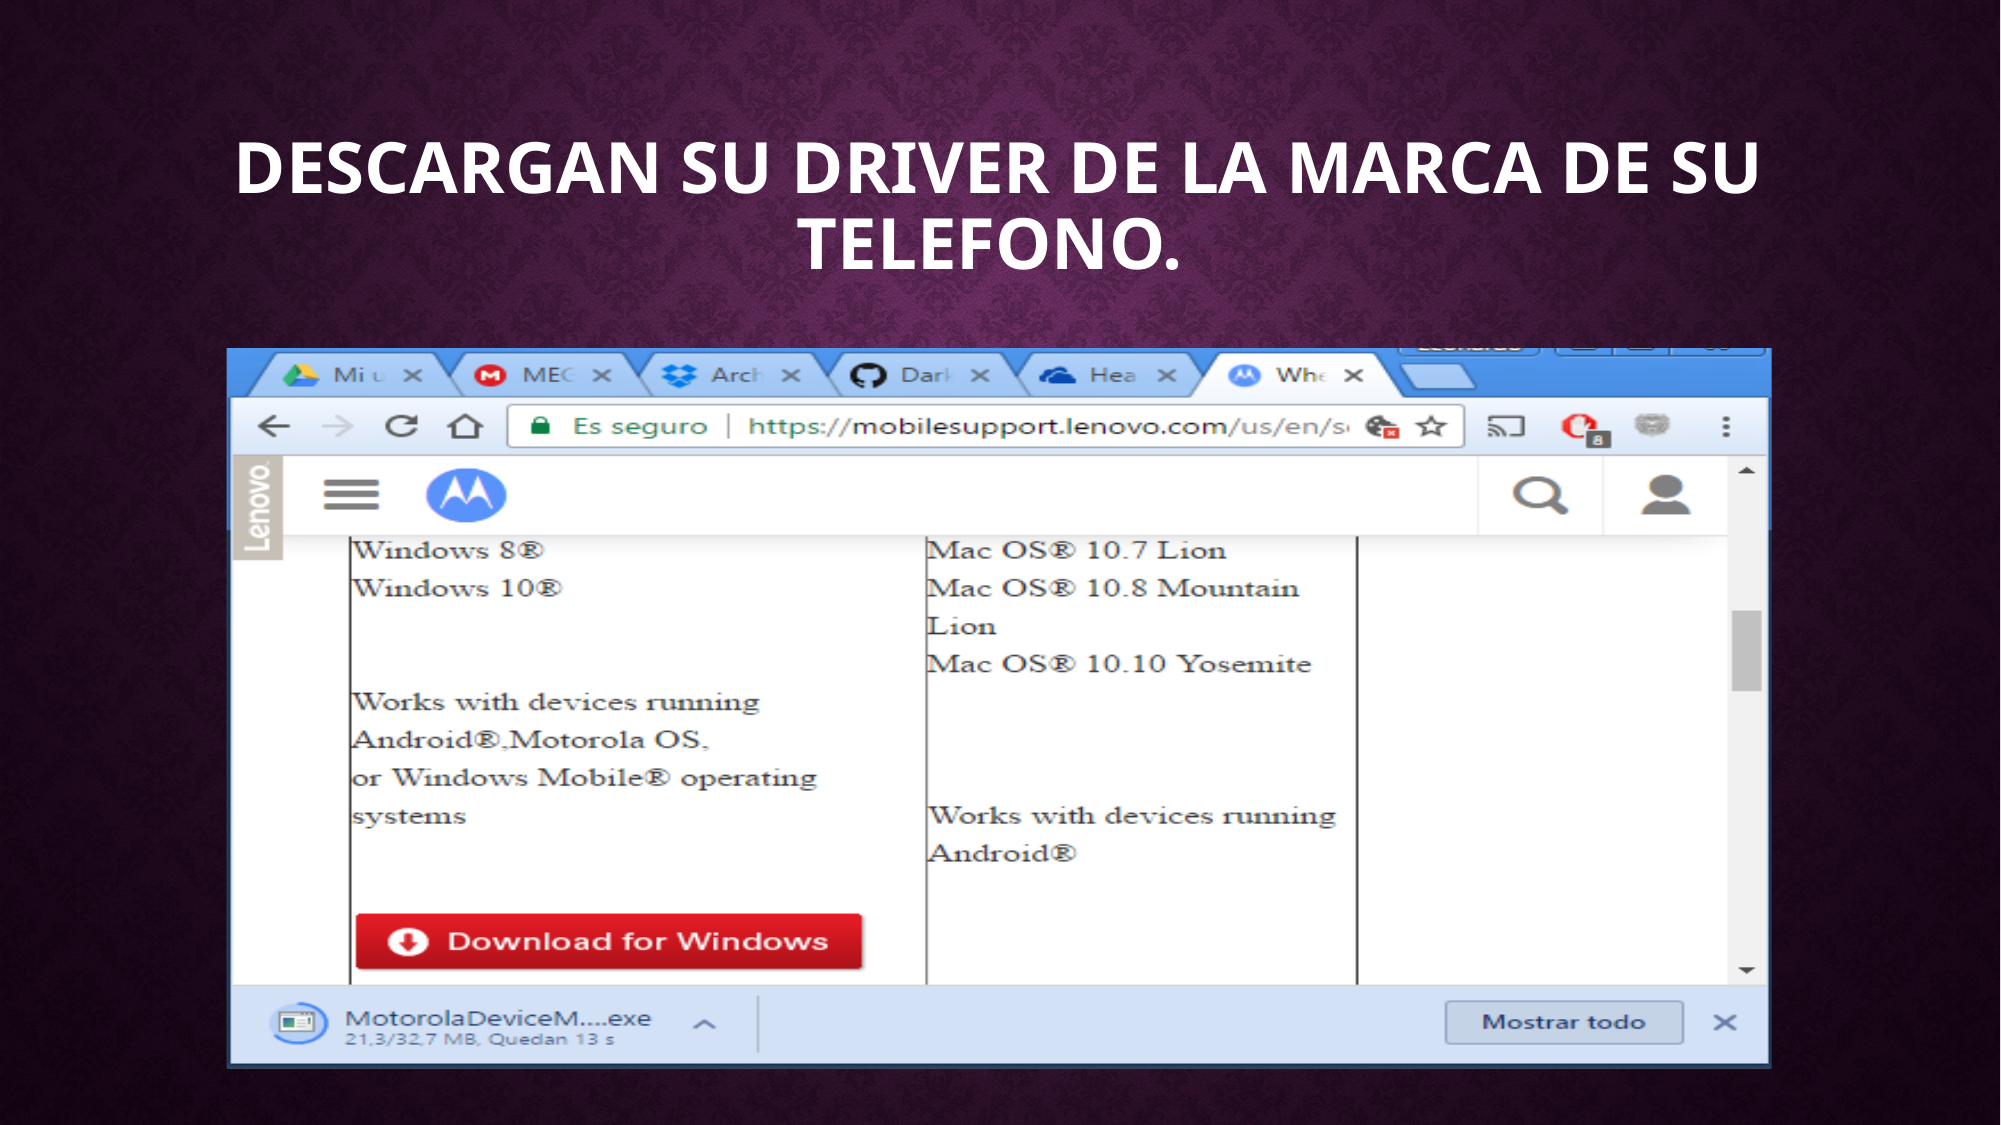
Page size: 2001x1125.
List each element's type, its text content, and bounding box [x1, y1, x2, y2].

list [226, 348, 1773, 1070]
title Descargan su driver de la marca de su telefono. [149, 99, 1849, 318]
